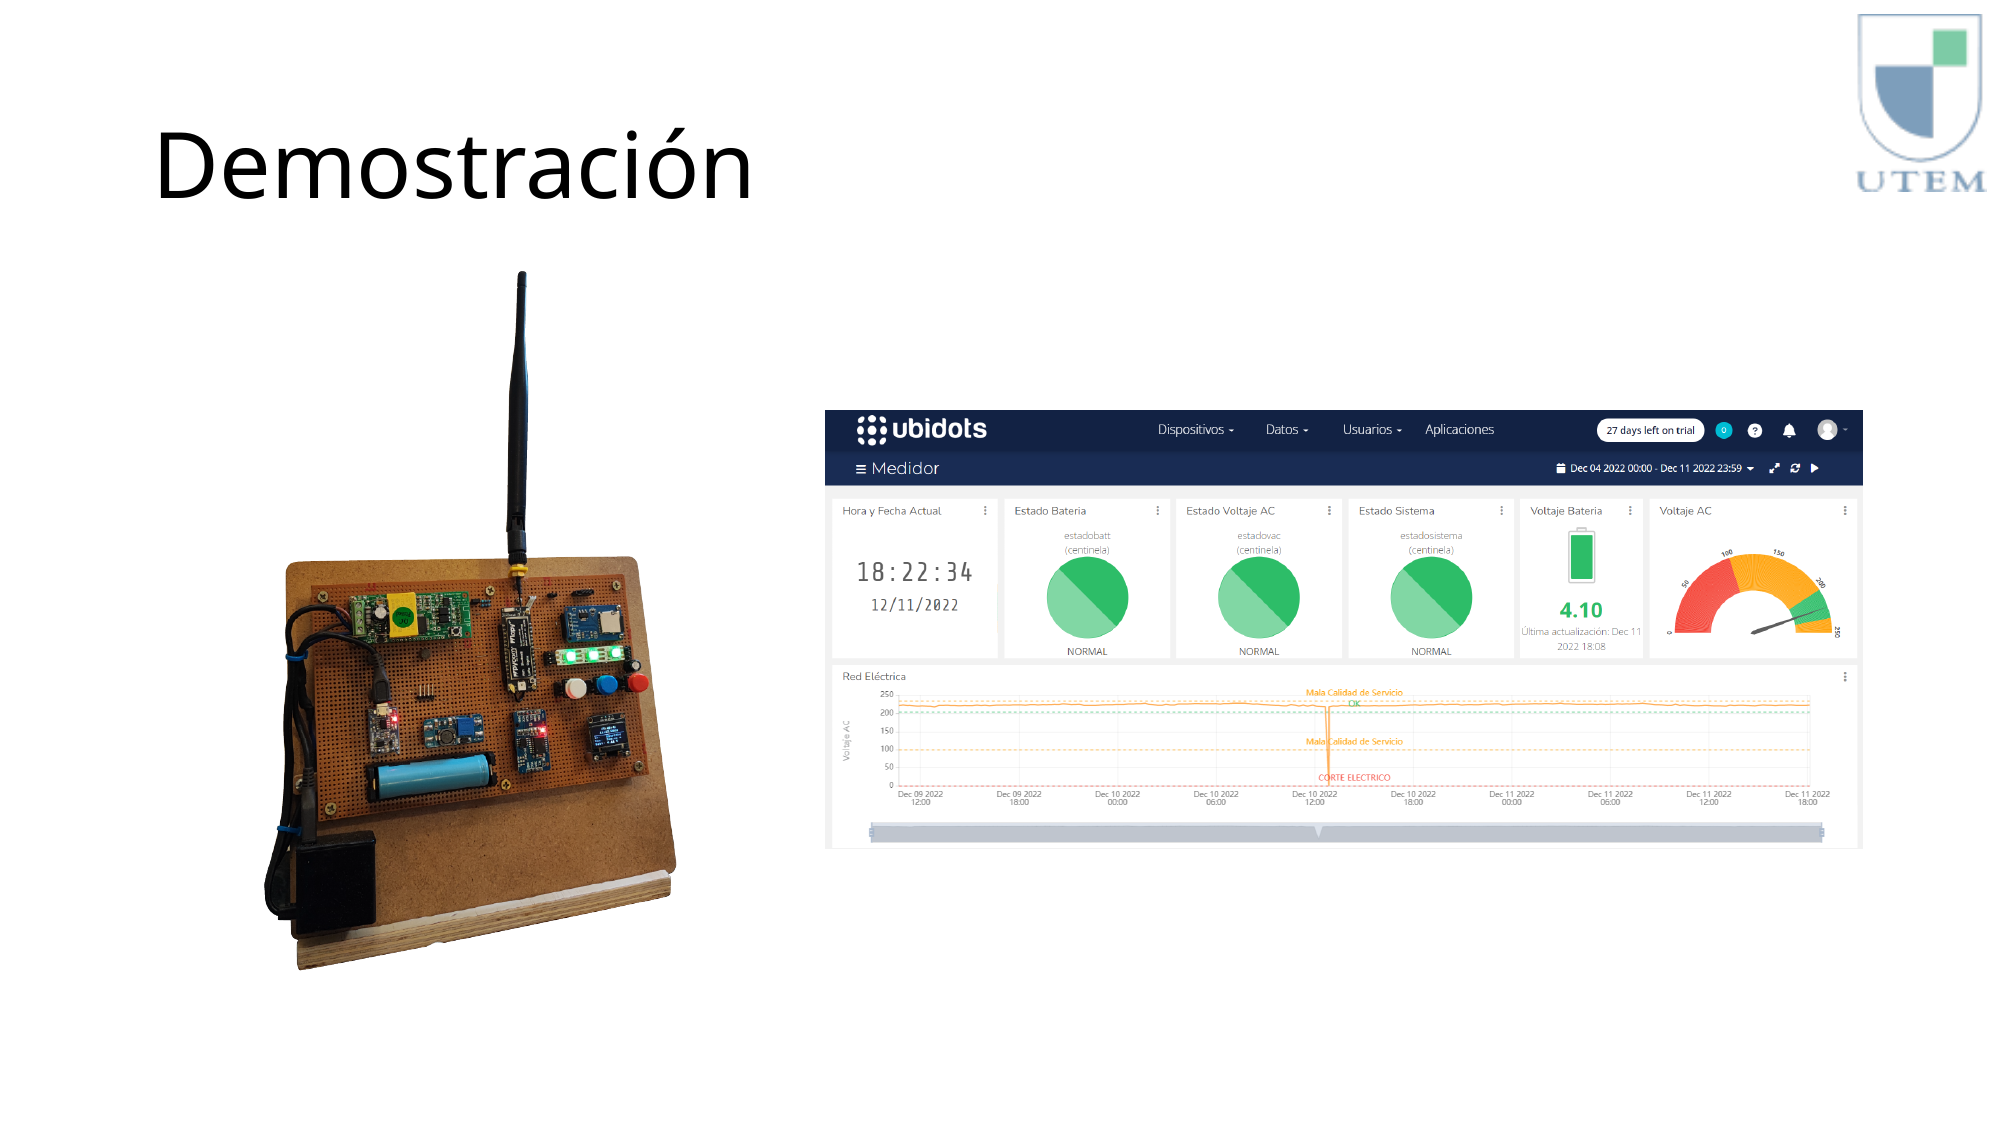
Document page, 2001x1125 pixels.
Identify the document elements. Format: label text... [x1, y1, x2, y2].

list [254, 262, 688, 977]
title Demostración [137, 59, 1863, 278]
picture [824, 410, 1863, 849]
picture [1854, 14, 1987, 192]
